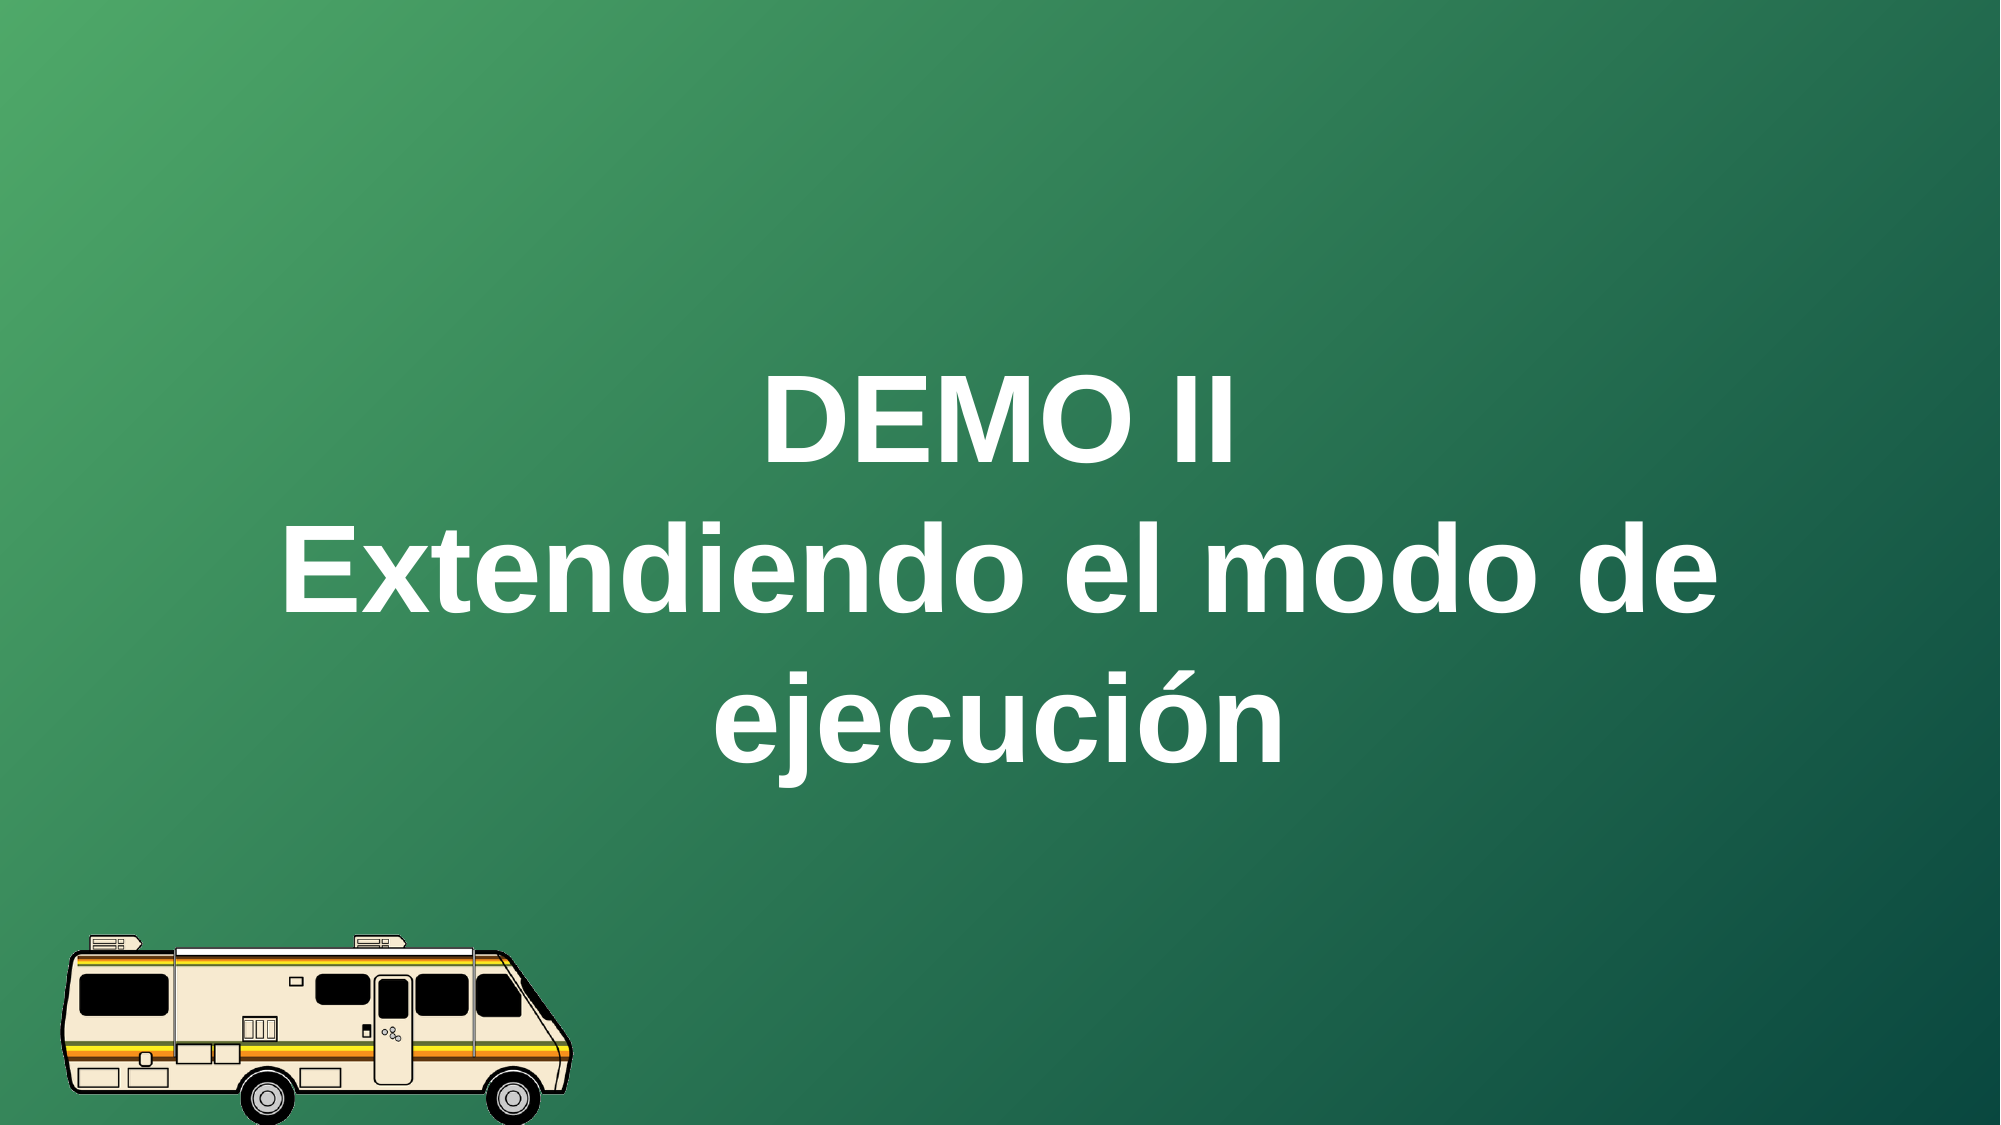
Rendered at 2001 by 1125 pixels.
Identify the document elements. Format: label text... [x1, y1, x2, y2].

picture [0, 834, 636, 1125]
text_box DEMO II Extendiendo el modo de ejecución [0, 0, 2000, 1125]
